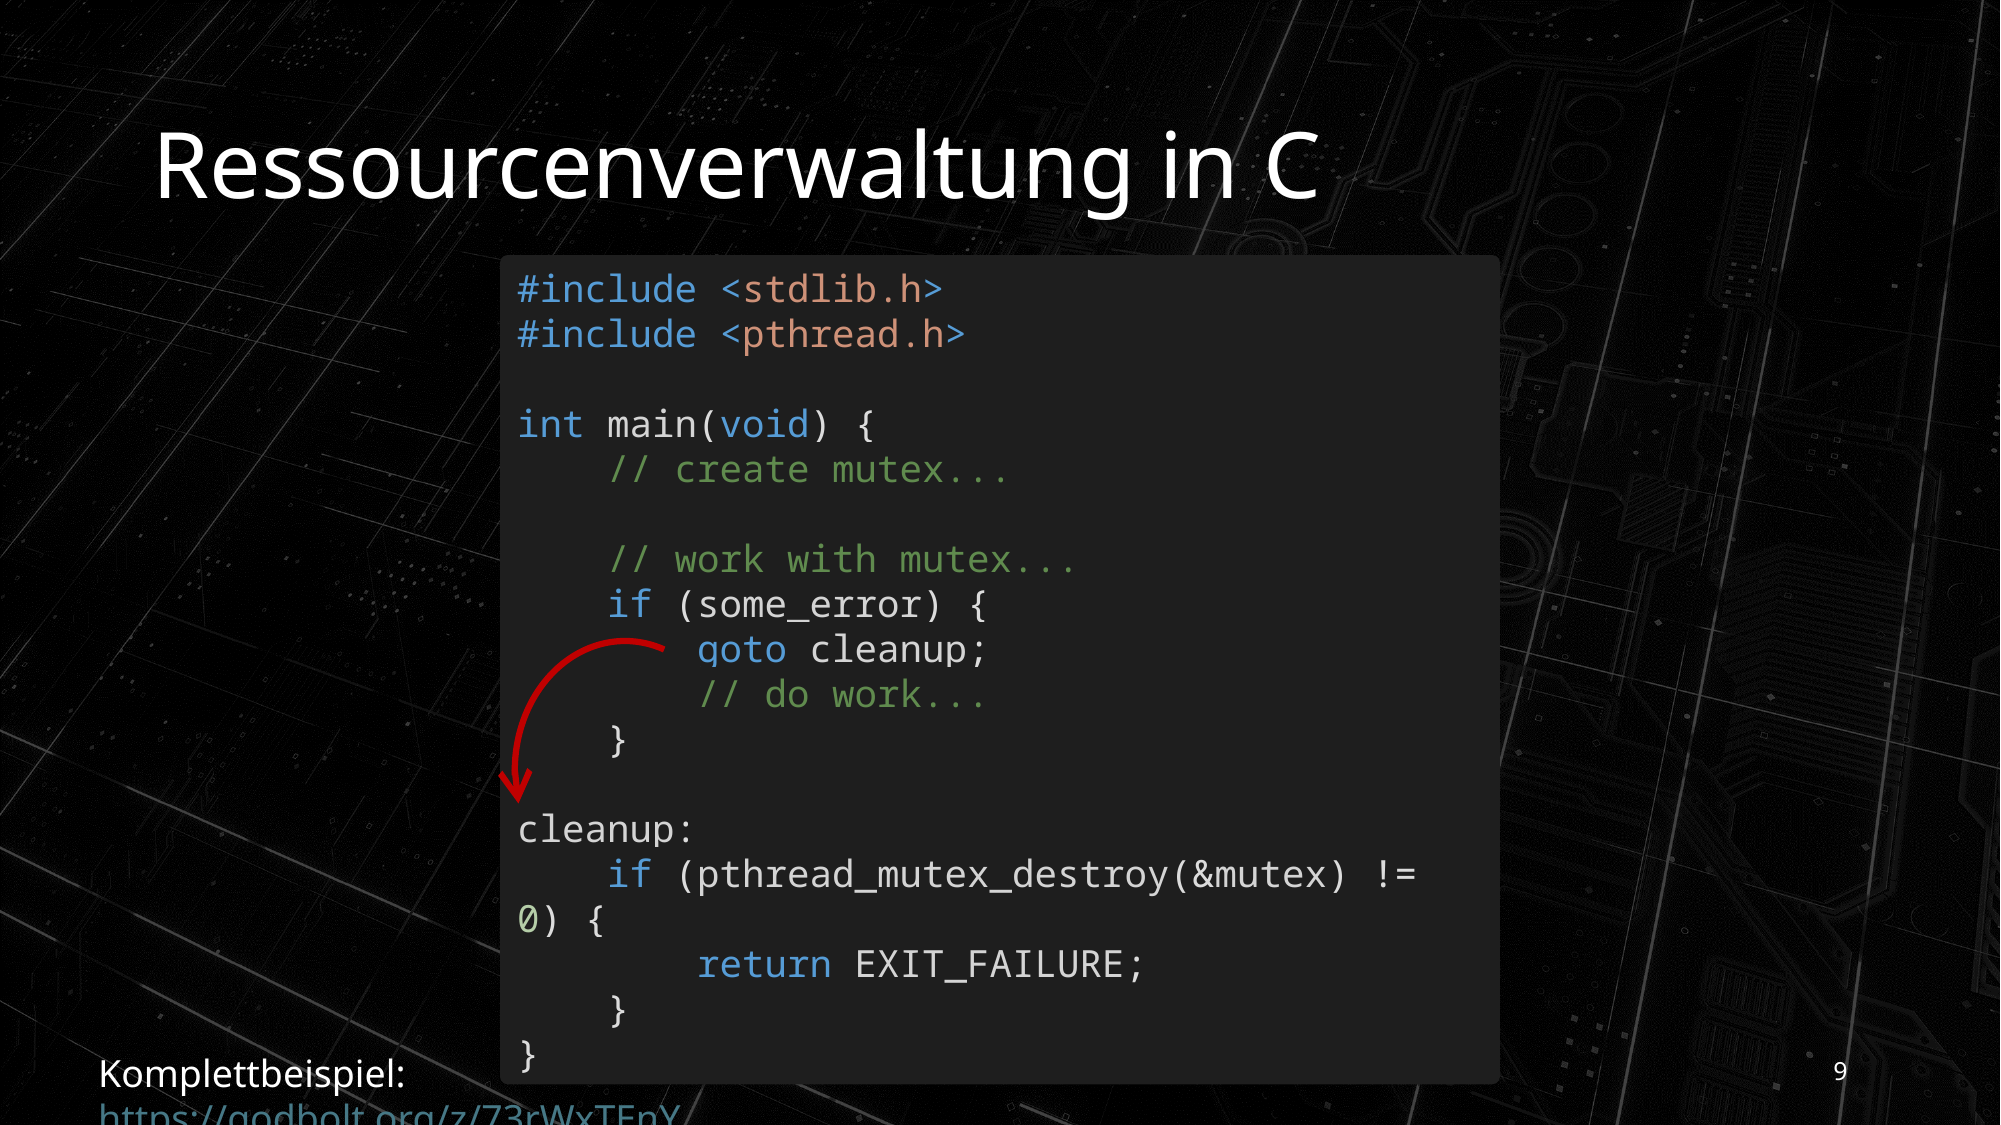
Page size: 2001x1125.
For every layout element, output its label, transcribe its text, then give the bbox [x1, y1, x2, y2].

text_box [504, 639, 665, 804]
text_box Komplettbeispiel: https://godbolt.org/z/73rWxTEnY [83, 1042, 947, 1125]
title Ressourcenverwaltung in C [137, 59, 1863, 278]
text_box #include <stdlib.h> #include <pthread.h> int main(void) { // create mutex... // work with mutex... if (some_error) { goto cleanup; // do work... } cleanup: if (pthread_mutex_destroy(&mutex) != 0) { return EXIT_FAILURE; } } [500, 255, 1501, 1085]
picture [0, 0, 2000, 1125]
slide_number 9 [1412, 1042, 1863, 1103]
